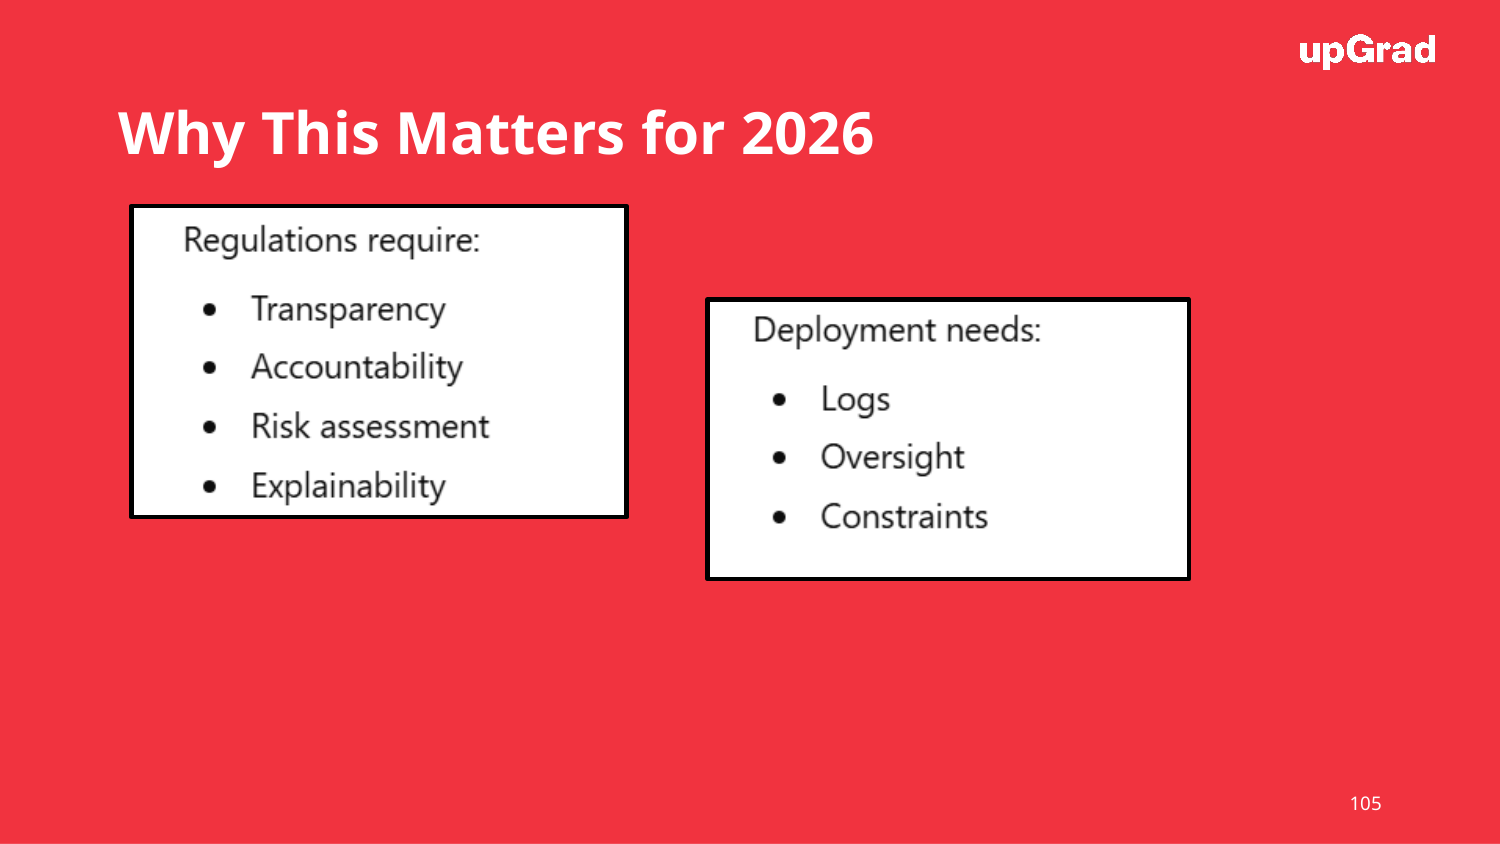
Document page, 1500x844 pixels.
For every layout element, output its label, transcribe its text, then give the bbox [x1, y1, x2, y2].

picture [133, 208, 625, 515]
picture [1300, 34, 1435, 70]
slide_number 105 [1059, 782, 1397, 827]
picture [709, 301, 1187, 577]
title Why This Matters for 2026 [103, 89, 1087, 182]
